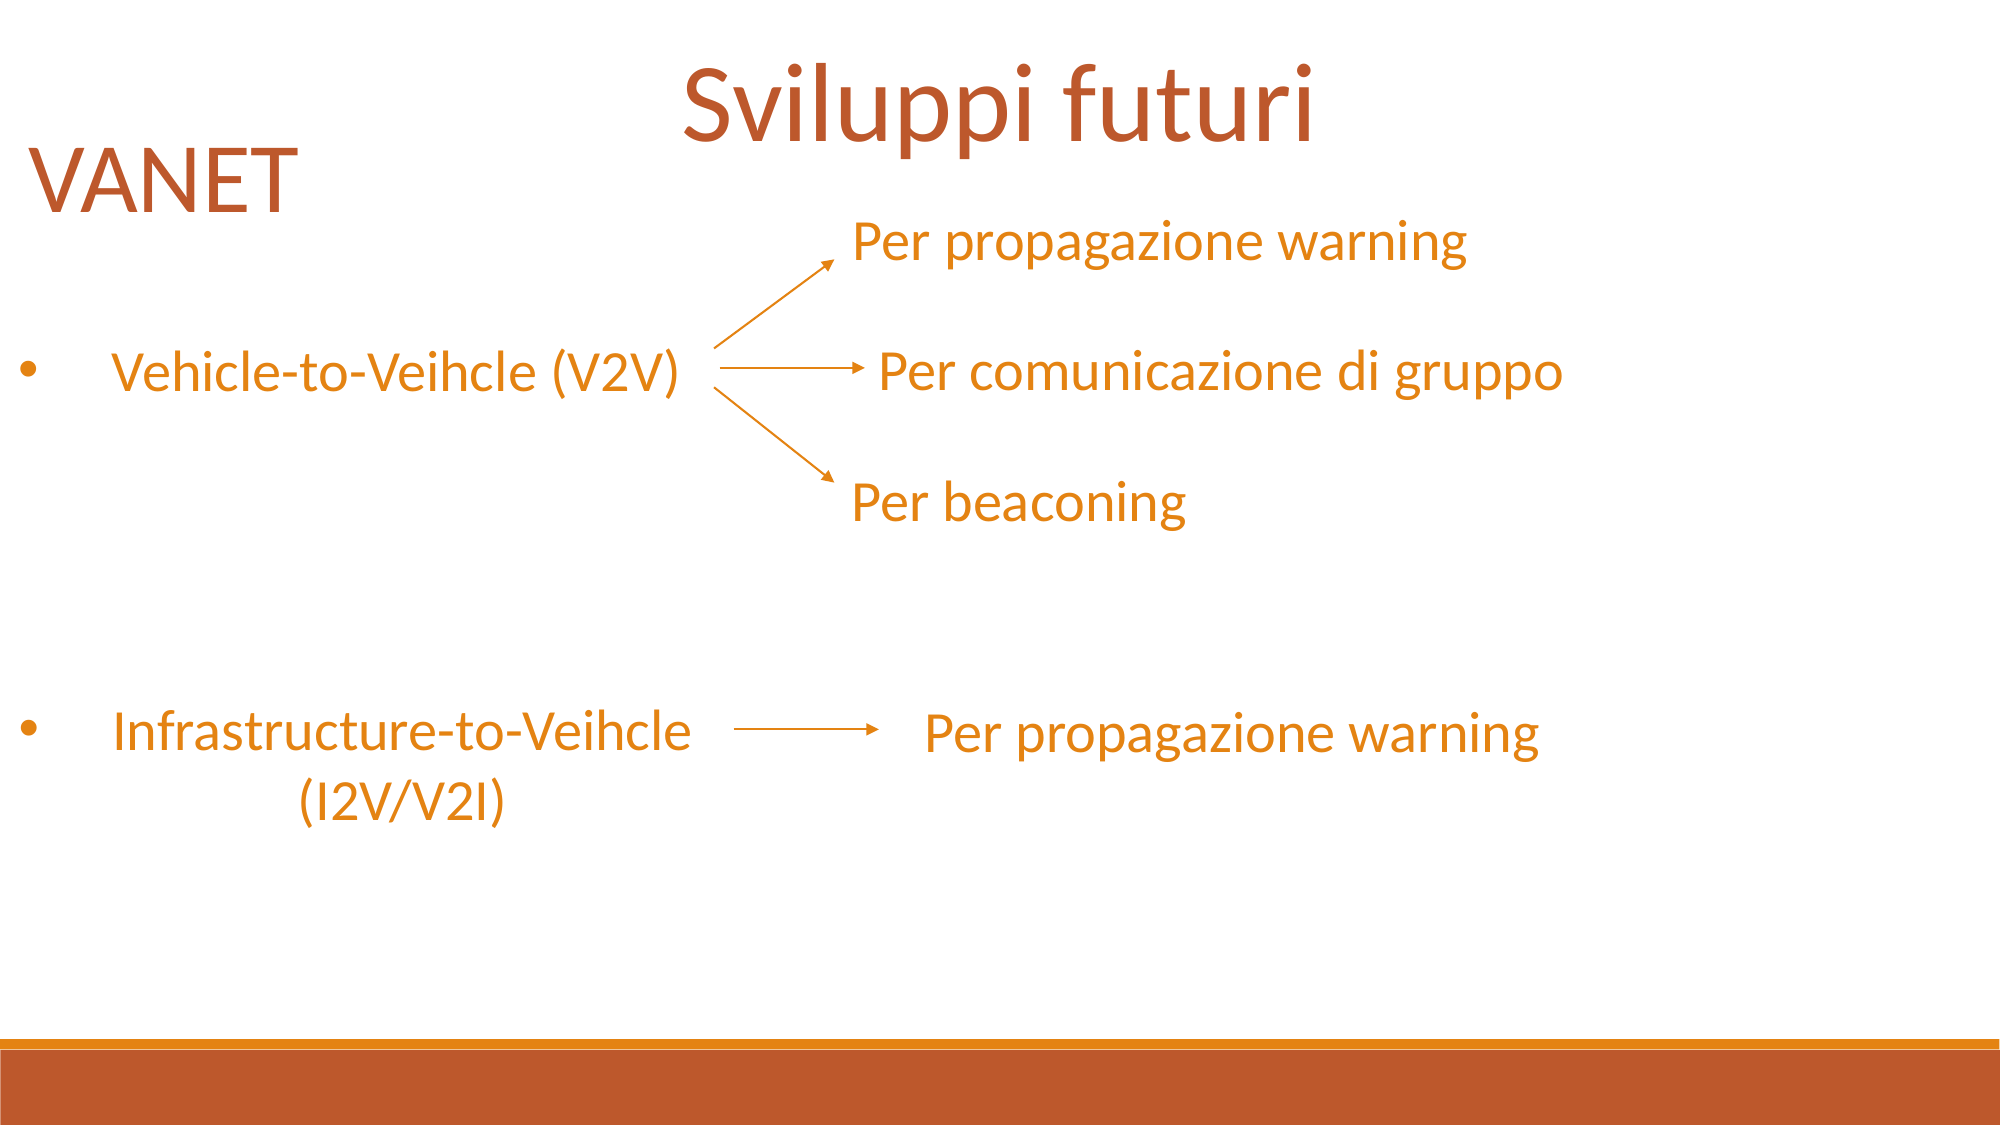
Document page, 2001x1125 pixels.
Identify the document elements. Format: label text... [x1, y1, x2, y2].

text_box Per propagazione warning [837, 194, 1484, 280]
text_box Sviluppi futuri [666, 21, 1333, 172]
text_box Per comunicazione di gruppo [863, 324, 1580, 410]
text_box Infrastructure-to-Veihcle (I2V/V2I) [0, 684, 793, 840]
text_box VANET [13, 104, 316, 240]
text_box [713, 258, 835, 349]
text_box Vehicle-to-Veihcle (V2V) [0, 325, 700, 411]
text_box Per propagazione warning [909, 686, 1556, 772]
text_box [713, 386, 835, 484]
text_box Per beaconing [836, 455, 1203, 541]
